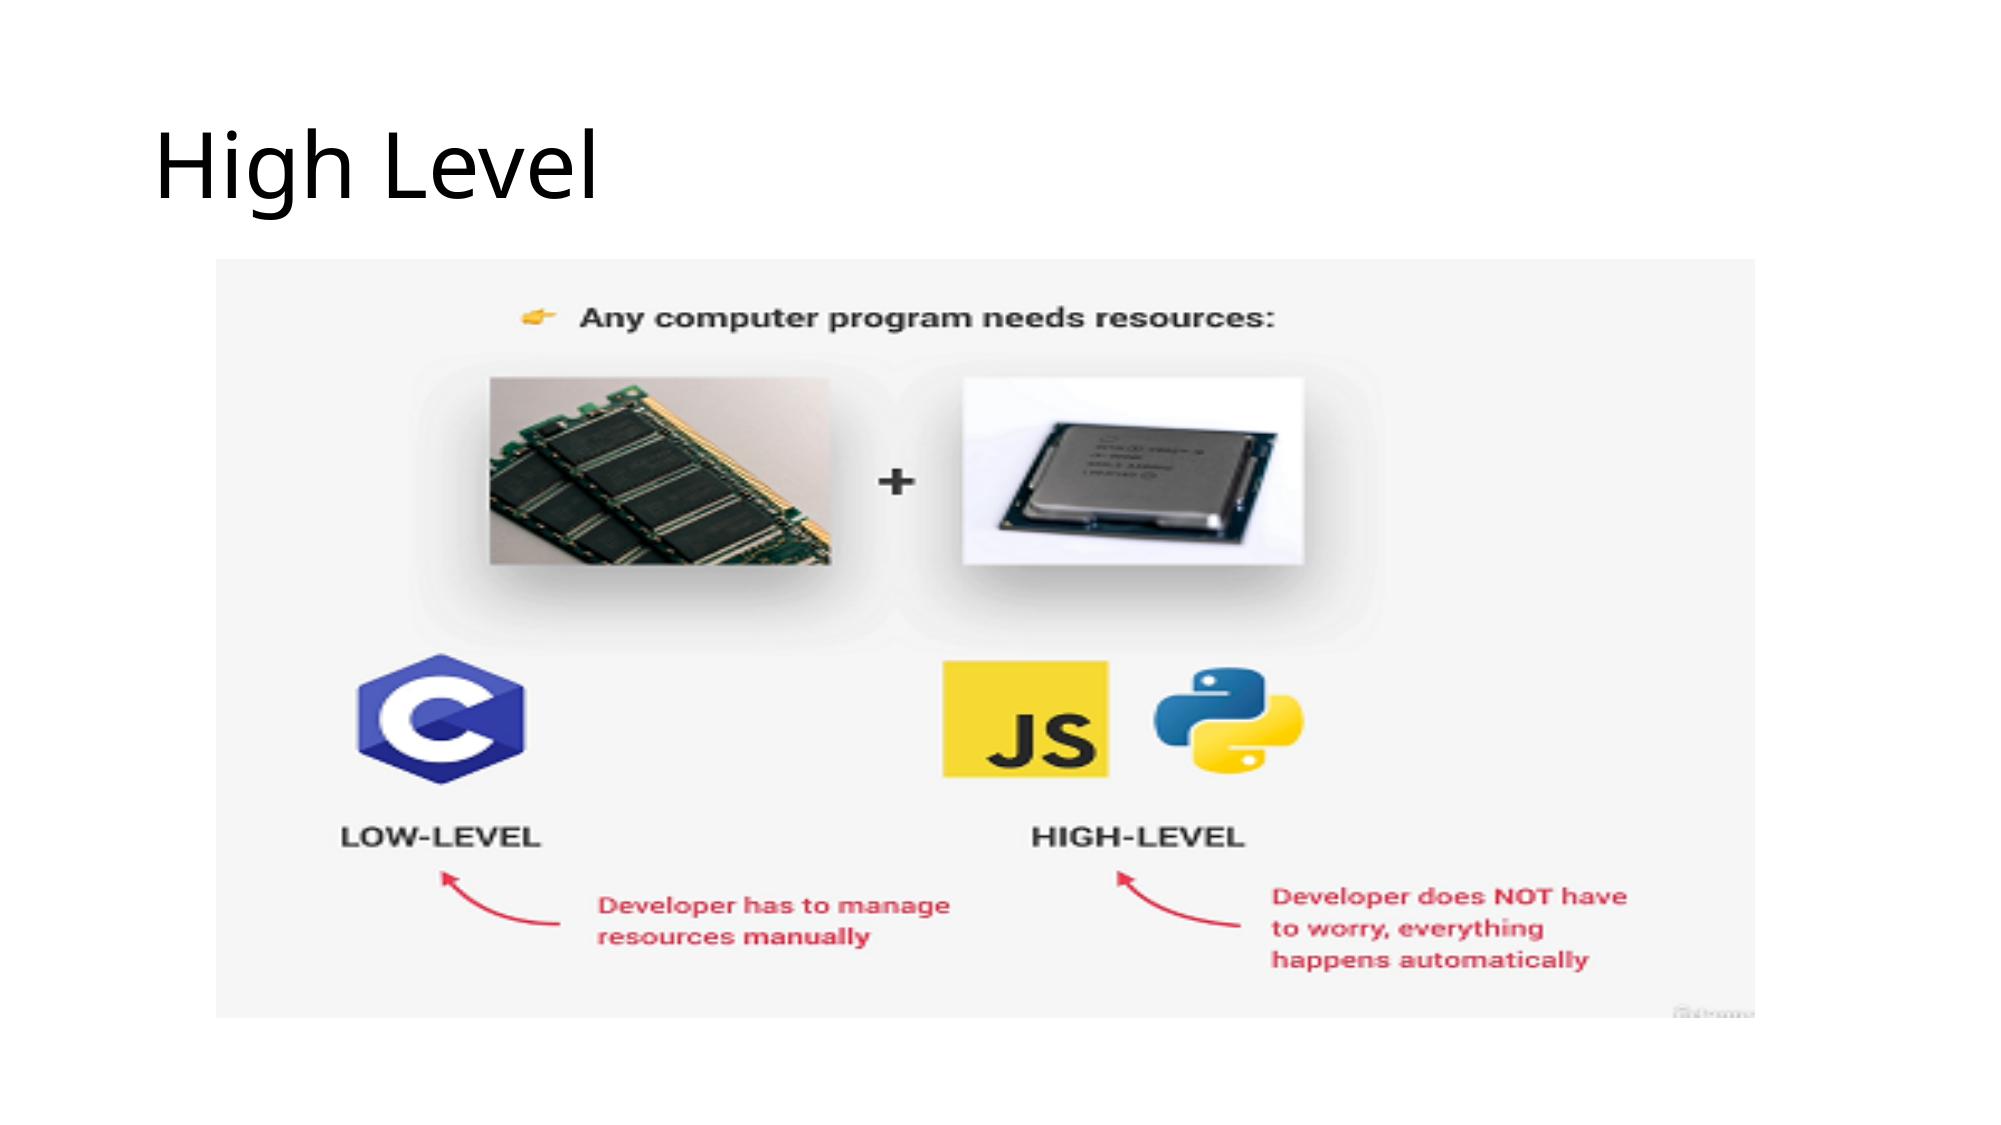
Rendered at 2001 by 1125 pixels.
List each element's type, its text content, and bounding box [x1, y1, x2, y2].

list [216, 259, 1755, 1018]
title High Level [137, 59, 1863, 278]
